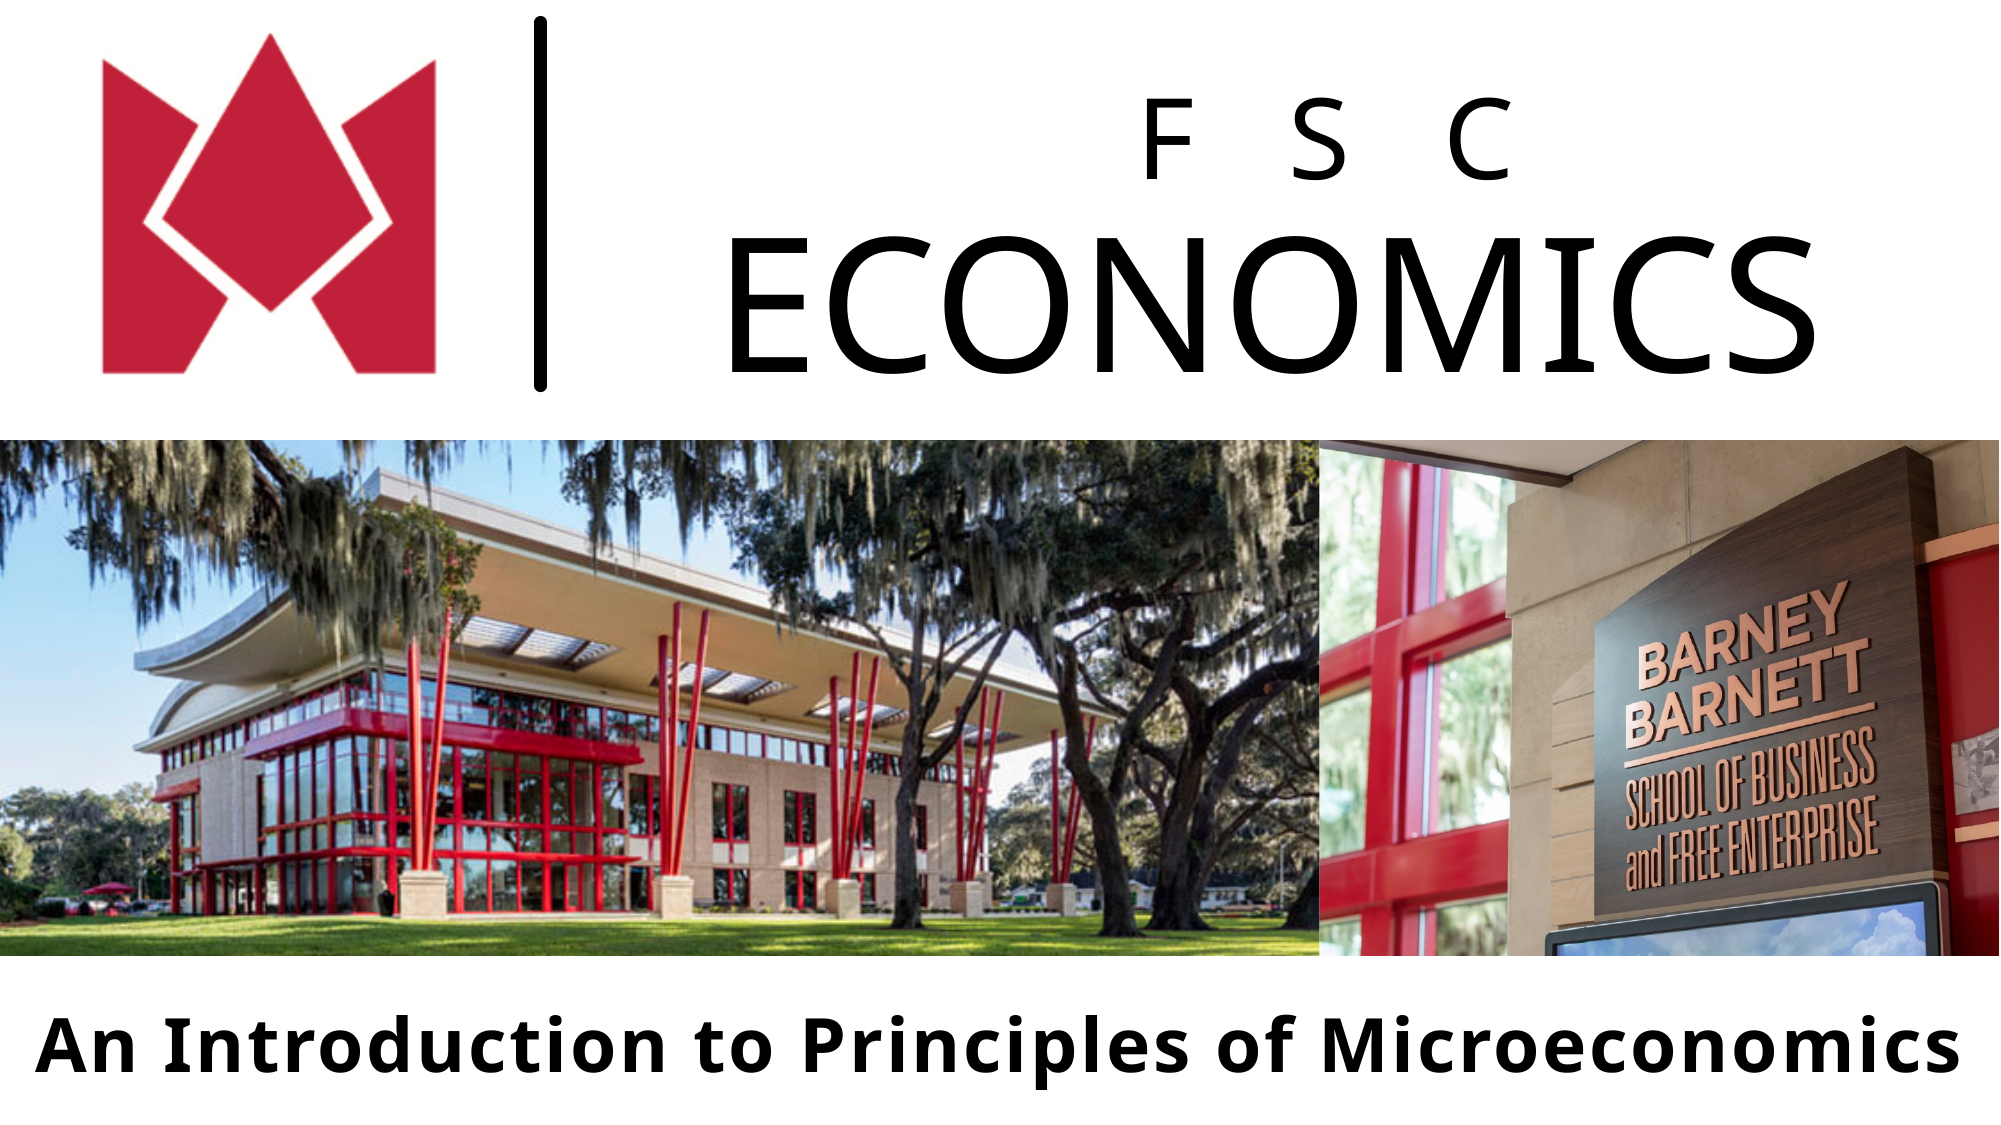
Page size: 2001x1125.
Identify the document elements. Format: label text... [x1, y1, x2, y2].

picture [84, 18, 456, 390]
text_box FSC ECONOMICS [517, 0, 2000, 418]
text_box An Introduction to Principles of Microeconomics [0, 990, 2000, 1096]
picture [0, 439, 2000, 956]
